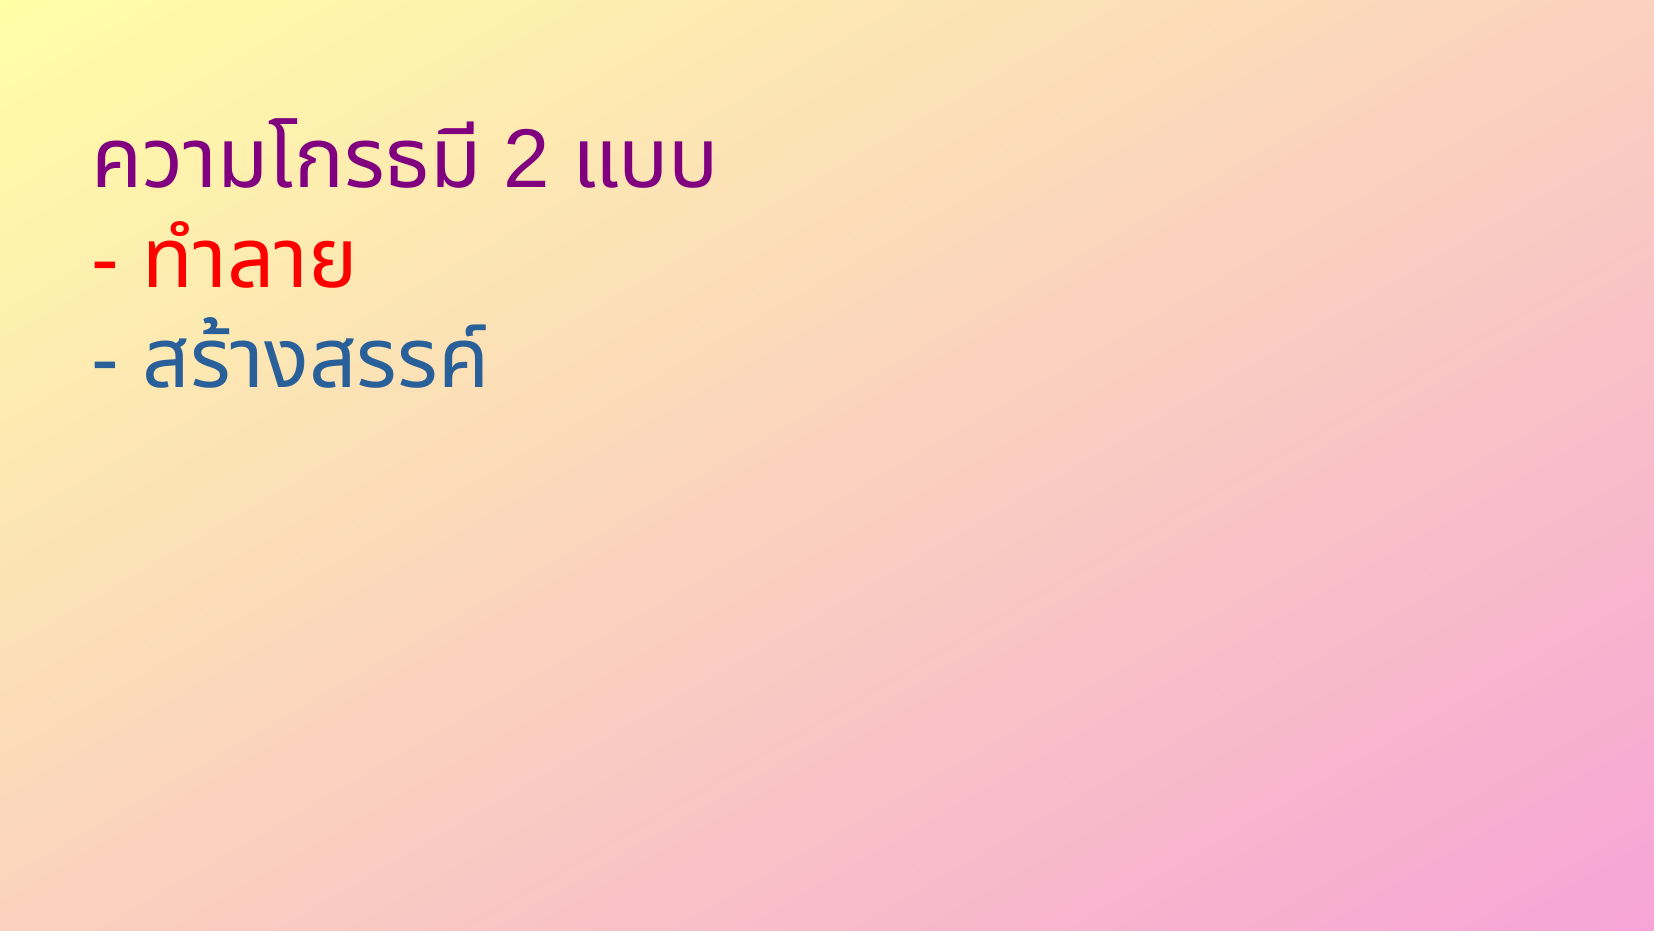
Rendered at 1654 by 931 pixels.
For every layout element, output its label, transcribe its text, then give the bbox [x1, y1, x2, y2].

text_box ความโกรธมี 2 แบบ - ทำลาย - สร้างสรรค์ [77, 96, 1577, 412]
